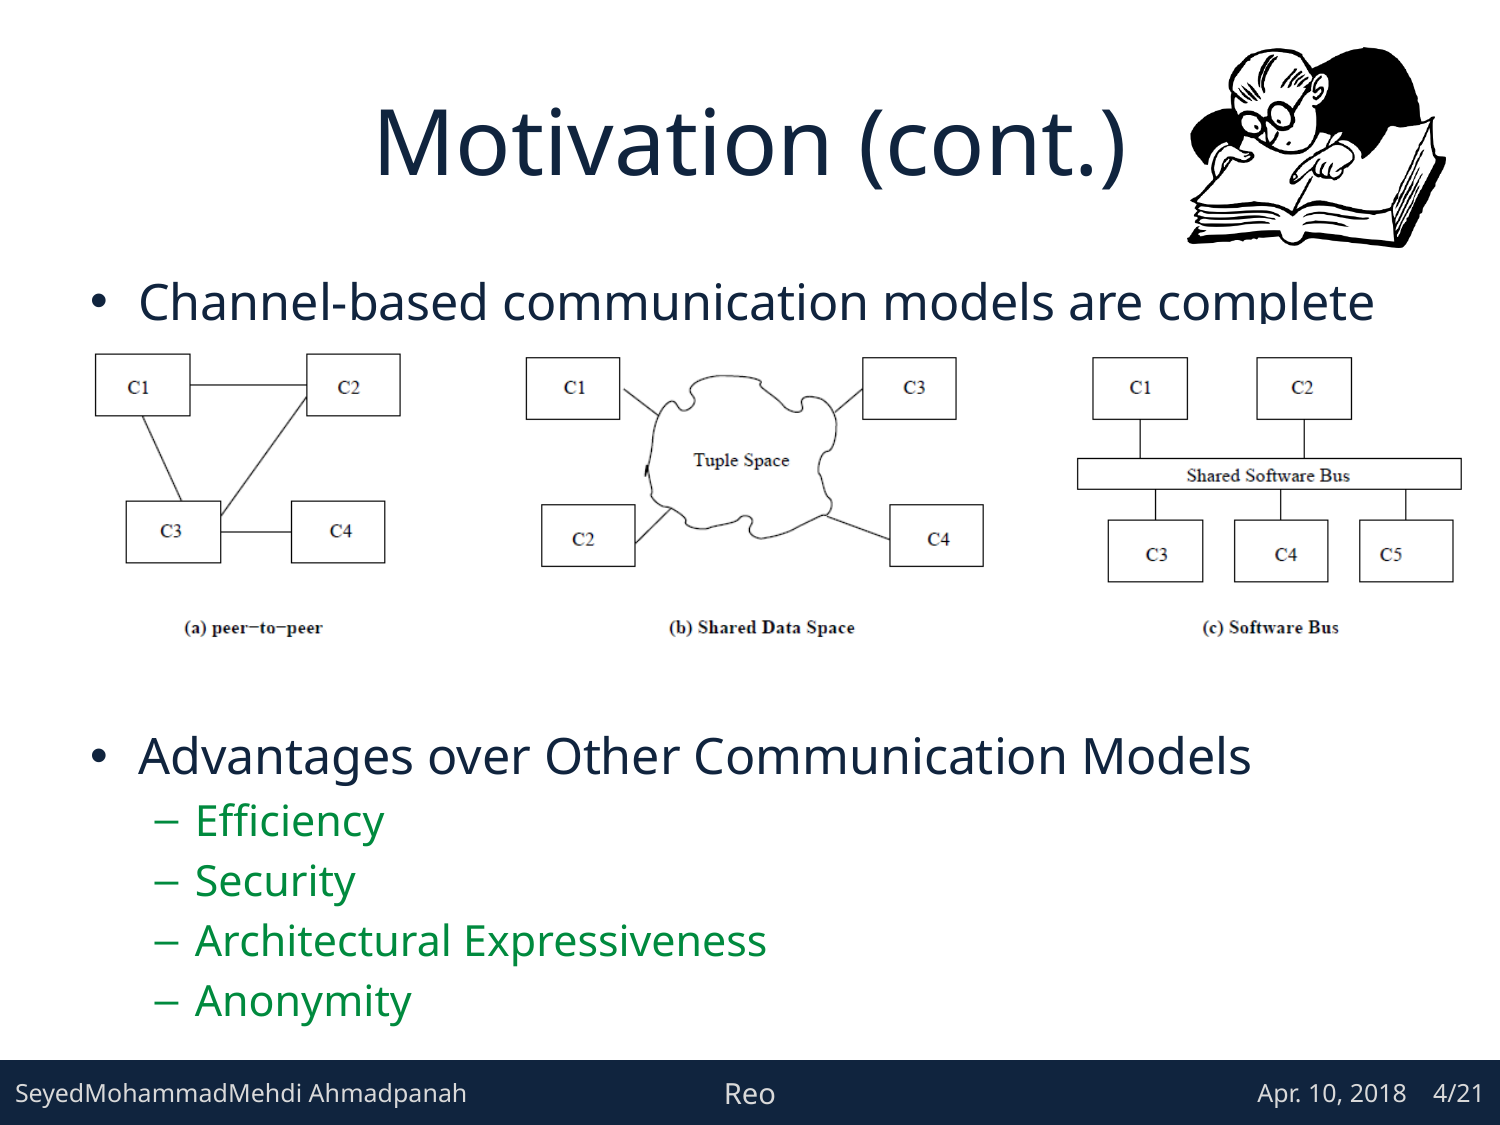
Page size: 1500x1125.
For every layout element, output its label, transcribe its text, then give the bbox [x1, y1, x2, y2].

list Channel-based communication models are complete Advantages over Other Communication Models Efficiency Security Architectural Expressiveness Anonymity [75, 665, 1425, 1038]
picture [1187, 47, 1446, 249]
title Motivation (cont.) [75, 45, 1425, 233]
list Channel-based communication models are complete Advantages over Other Communication Models Efficiency Security Architectural Expressiveness Anonymity [75, 262, 1425, 324]
picture [74, 324, 1482, 656]
